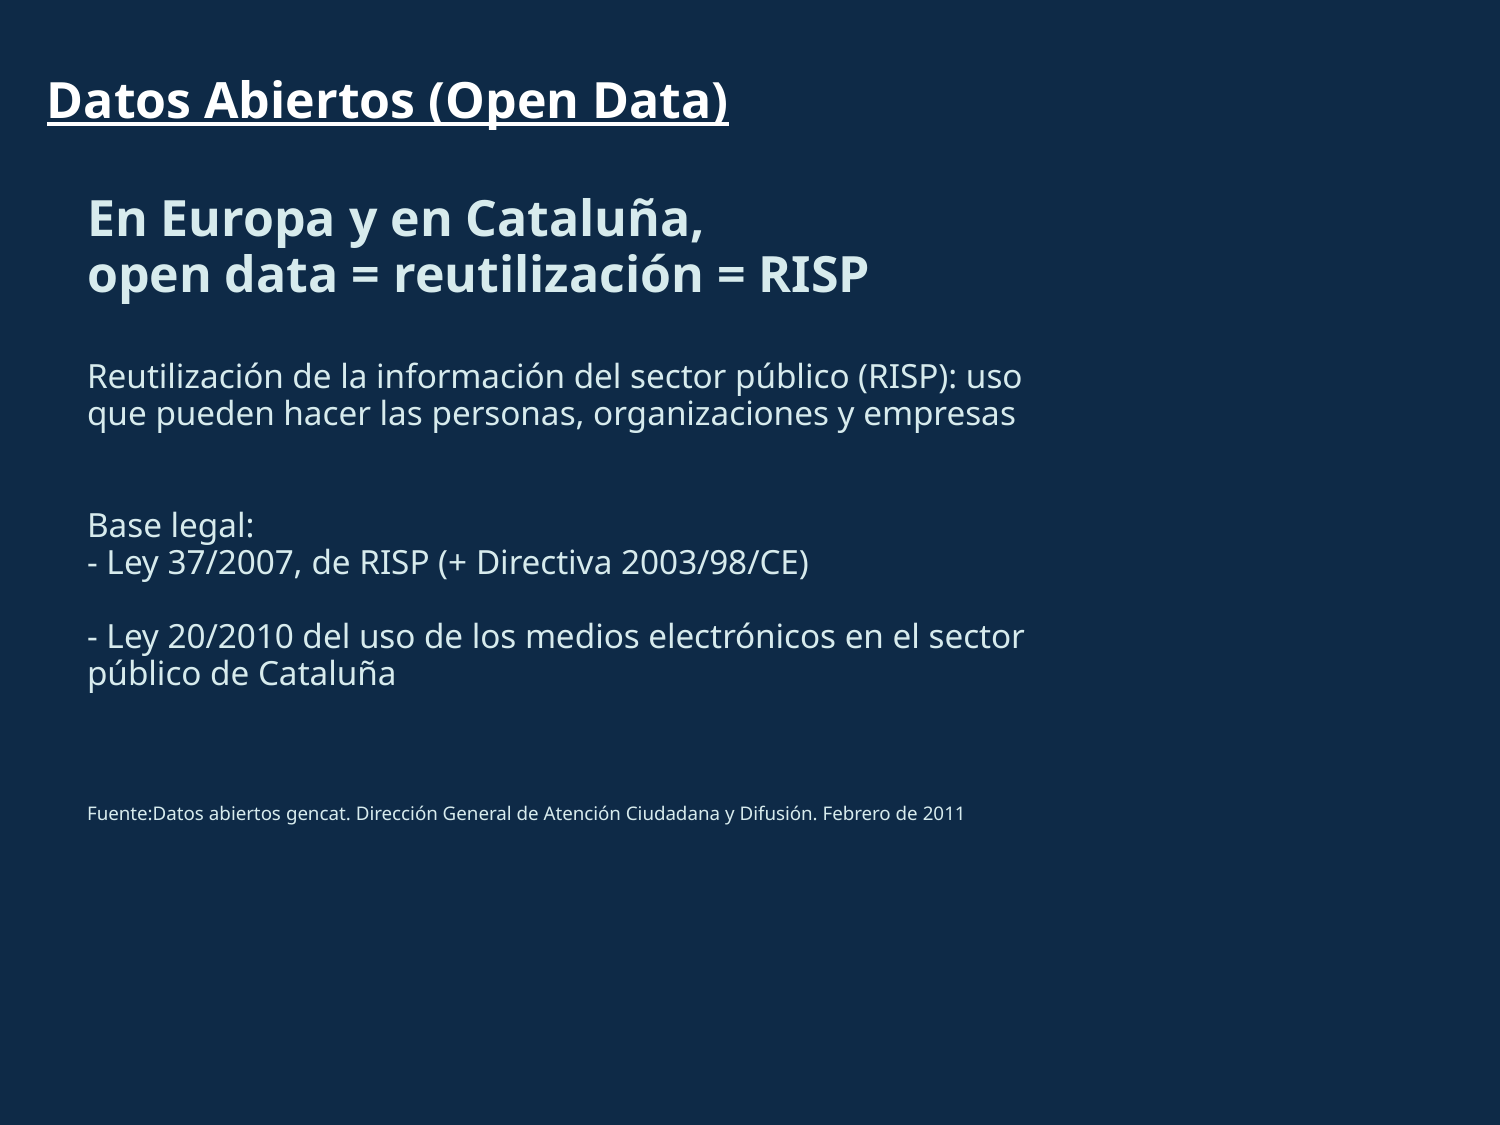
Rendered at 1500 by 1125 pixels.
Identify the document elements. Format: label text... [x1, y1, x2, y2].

text_box En Europa y en Cataluña, open data = reutilización = RISP Reutilización de la información del sector público (RISP): uso que pueden hacer las personas, organizaciones y empresas Base legal: - Ley 37/2007, de RISP (+ Directiva 2003/98/CE) - Ley 20/2010 del uso de los medios electrónicos en el sector público de Cataluña Fuente:Datos abiertos gencat. Dirección General de Atención Ciudadana y Difusión. Febrero de 2011 [72, 184, 1500, 1107]
text_box Datos Abiertos (Open Data) [32, 61, 744, 137]
